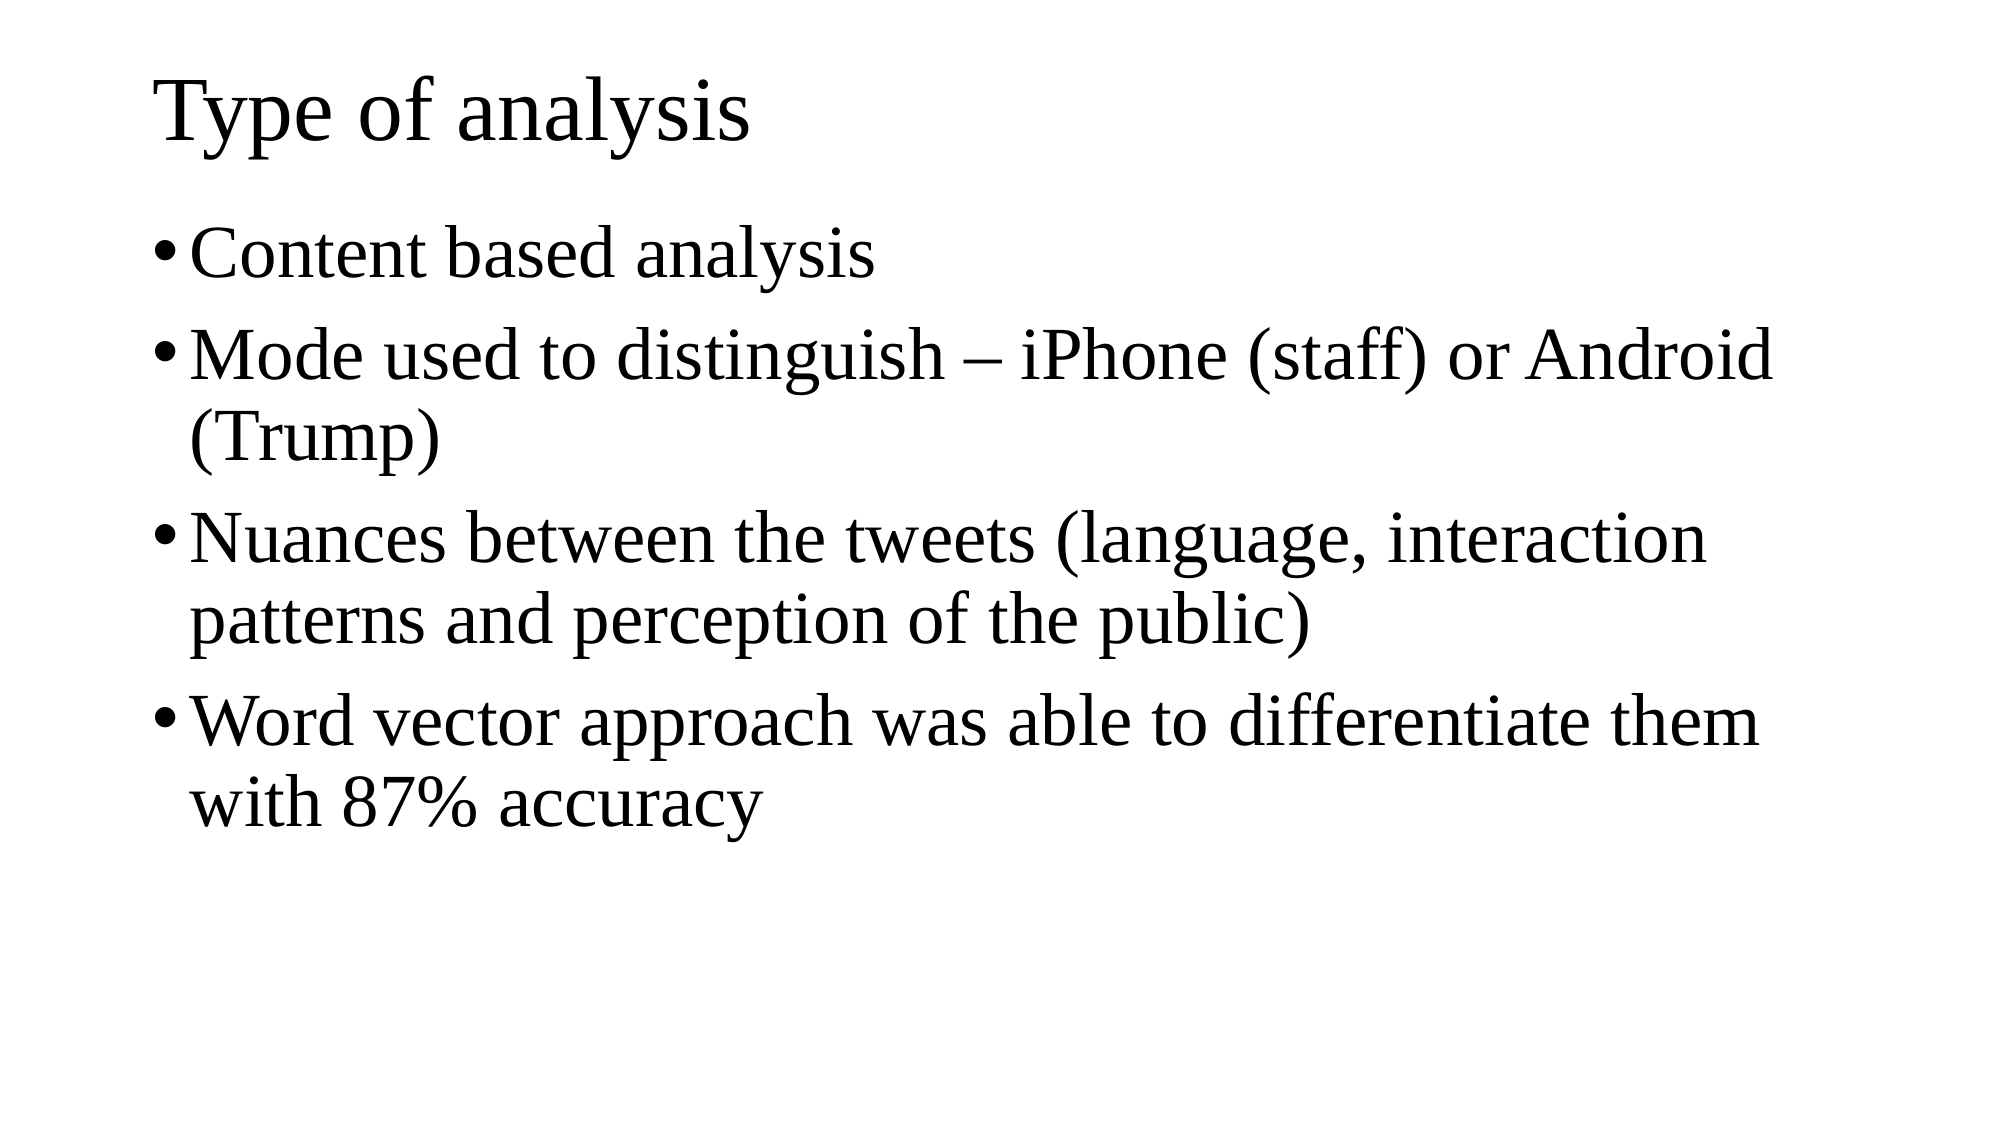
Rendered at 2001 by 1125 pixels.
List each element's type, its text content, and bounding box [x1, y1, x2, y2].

title Type of analysis [137, 1, 1863, 205]
list Content based analysis Mode used to distinguish – iPhone (staff) or Android (Trump) Nuances between the tweets (language, interaction patterns and perception of the public) Word vector approach was able to differentiate them with 87% accuracy [137, 205, 1863, 920]
